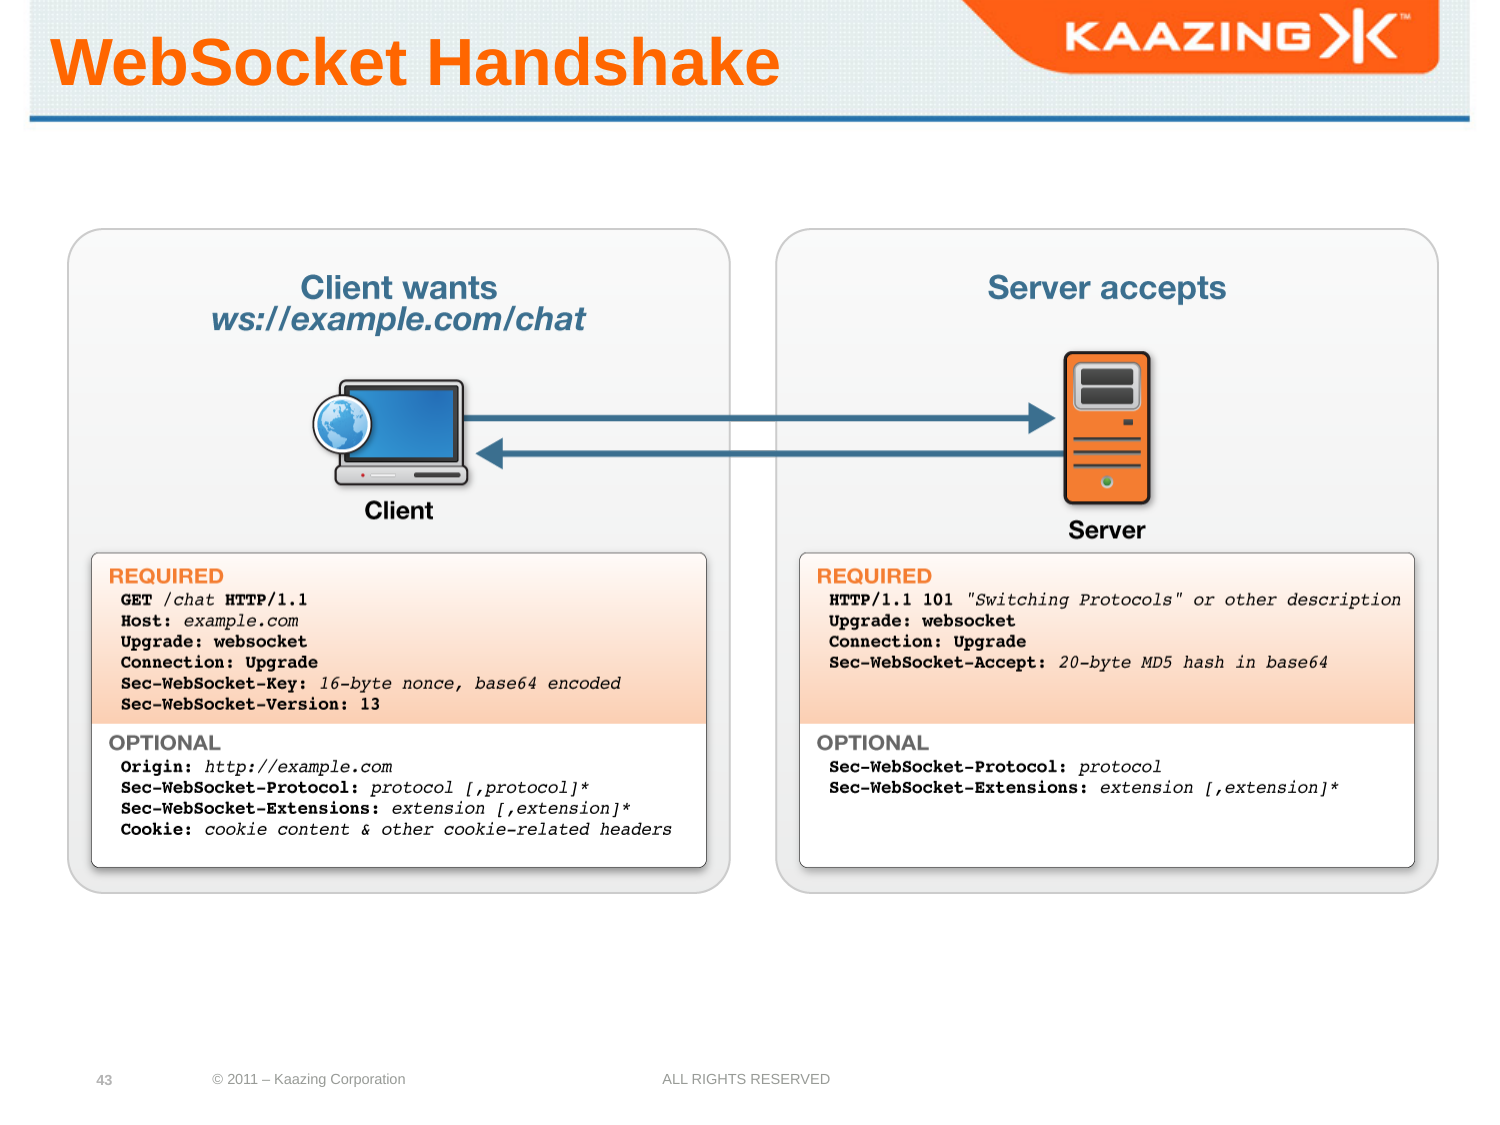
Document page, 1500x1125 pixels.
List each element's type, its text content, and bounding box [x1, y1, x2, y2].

title WebSocket Handshake [50, 12, 1500, 113]
picture [0, 0, 1500, 1125]
